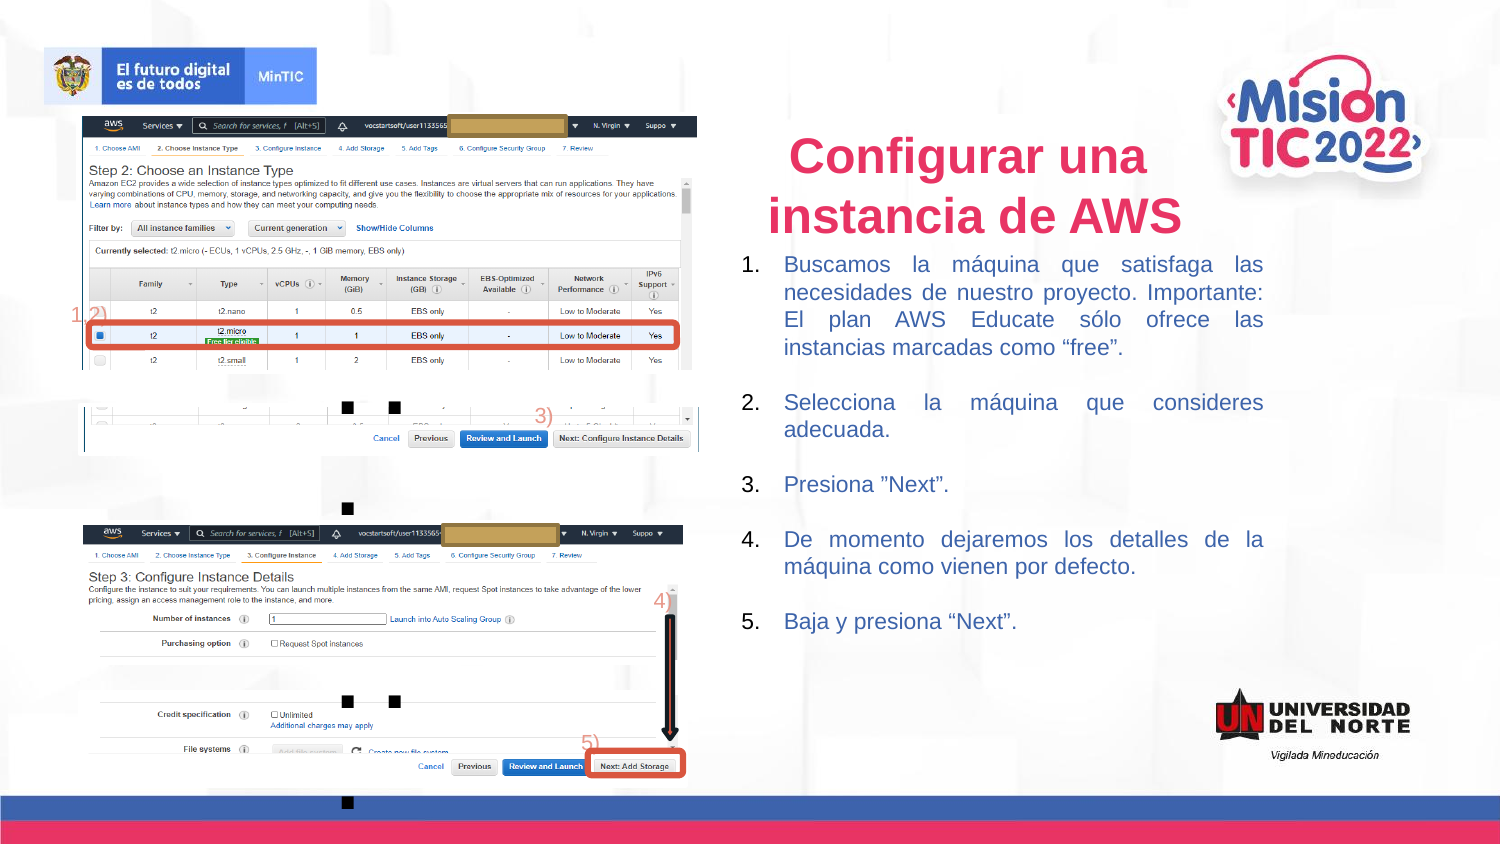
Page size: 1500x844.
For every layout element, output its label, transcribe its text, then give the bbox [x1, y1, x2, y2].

picture [0, 0, 1500, 844]
text_box Configurar una instancia de AWS [702, 115, 1280, 251]
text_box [55, 116, 700, 797]
text_box Buscamos la máquina que satisfaga las necesidades de nuestro proyecto. Importante: El plan AWS Educate sólo ofrece las instancias marcadas como “free”. Selecciona la máquina que consideres adecuada. Presiona ”Next”. De momento dejaremos los detalles de la máquina como vienen por defecto. Baja y presiona “Next”. [726, 242, 1280, 697]
